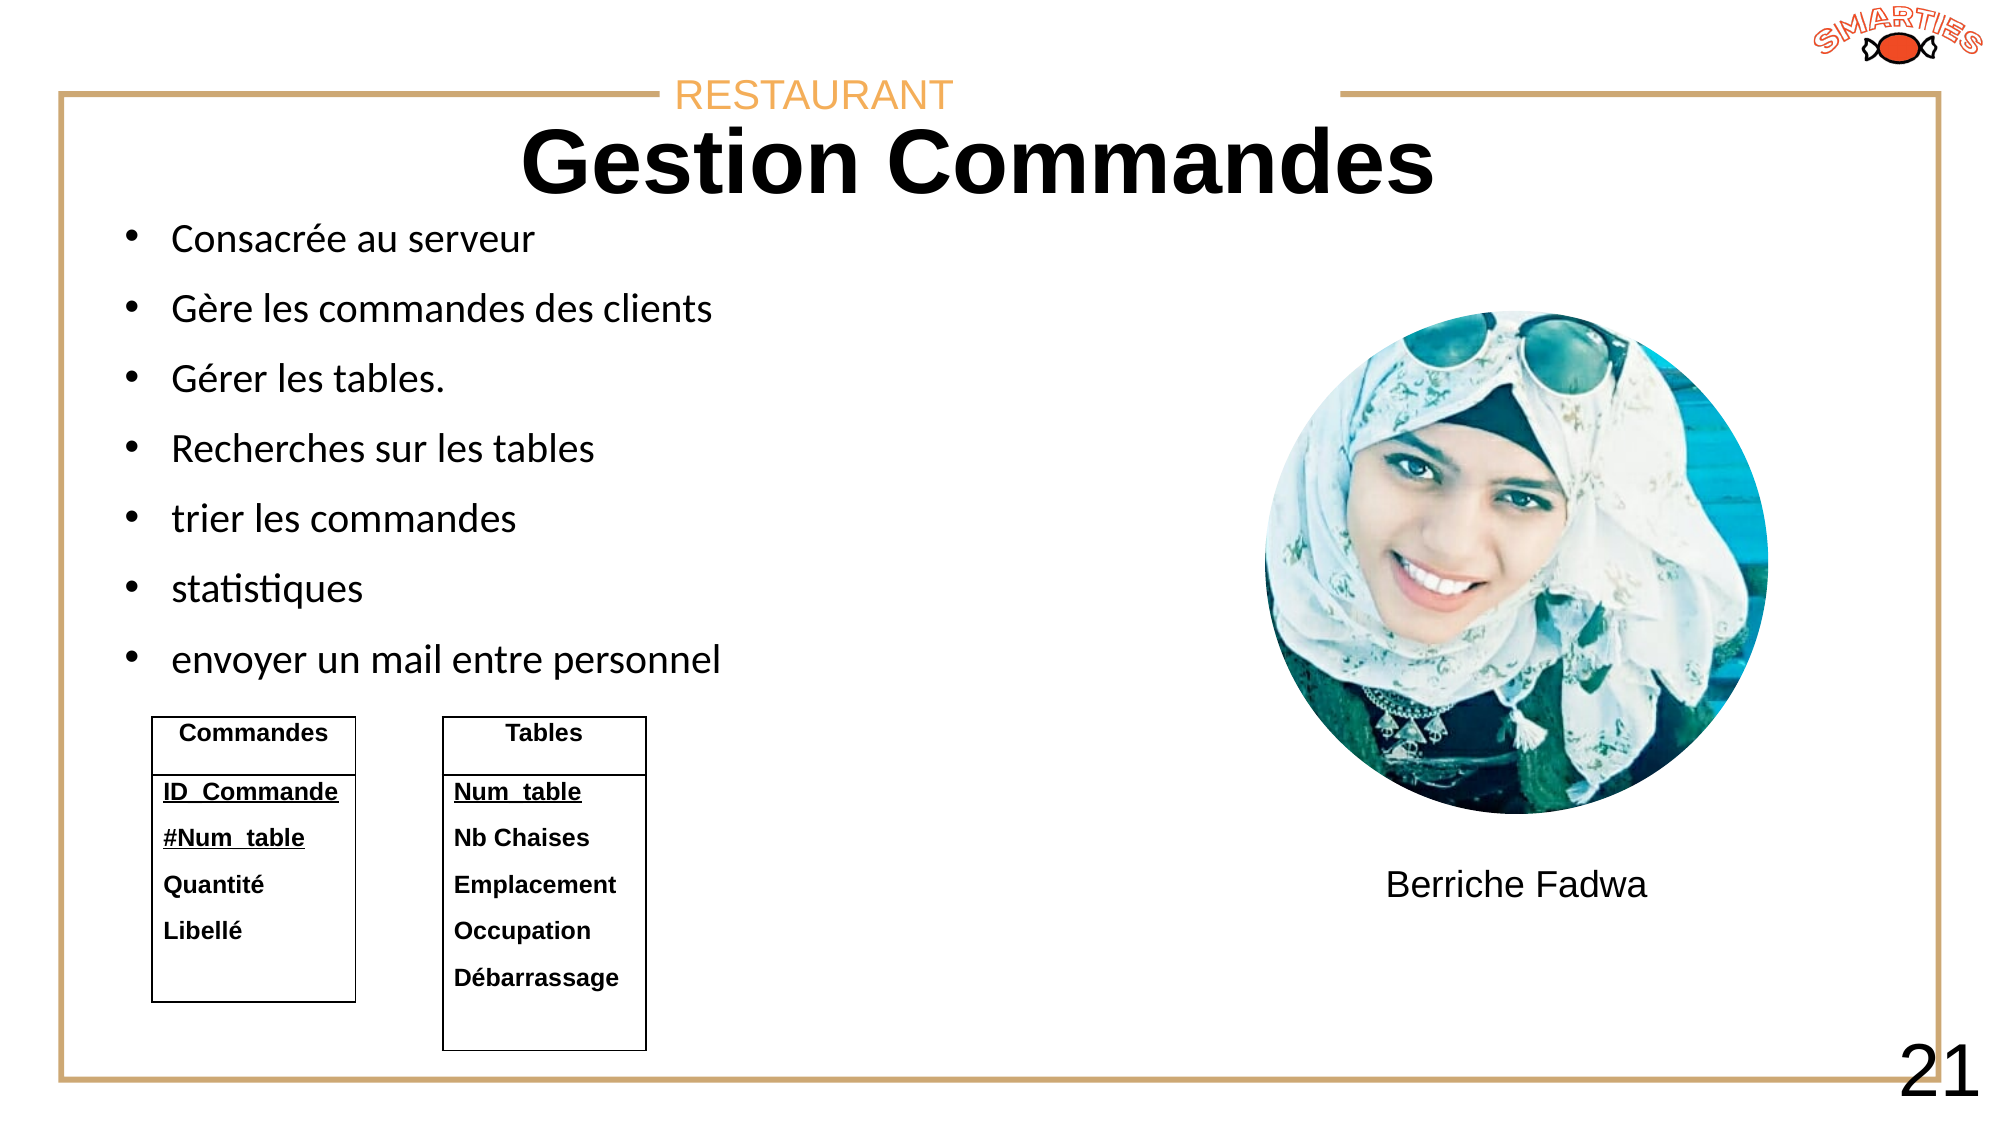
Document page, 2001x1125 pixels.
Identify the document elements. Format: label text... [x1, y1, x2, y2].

table_cell ID_Commande #Num_table Quantité Libellé [153, 776, 355, 1001]
picture [1805, 0, 1990, 69]
text_box 21 [1861, 1013, 2000, 1119]
text_box Gestion Commandes [327, 94, 1631, 220]
text_box Consacrée au serveur Gère les commandes des clients Gérer les tables. Recherches sur les tables trier les commandes statistiques envoyer un mail entre personnel [109, 199, 776, 689]
table_header Tables [444, 718, 645, 774]
table_header Commandes [153, 718, 355, 774]
text_box Berriche Fadwa [1370, 852, 1663, 913]
text_box RESTAURANT [659, 60, 1341, 94]
picture [1265, 310, 1769, 814]
table_cell Num_table Nb Chaises Emplacement Occupation Débarrassage [444, 776, 645, 1050]
